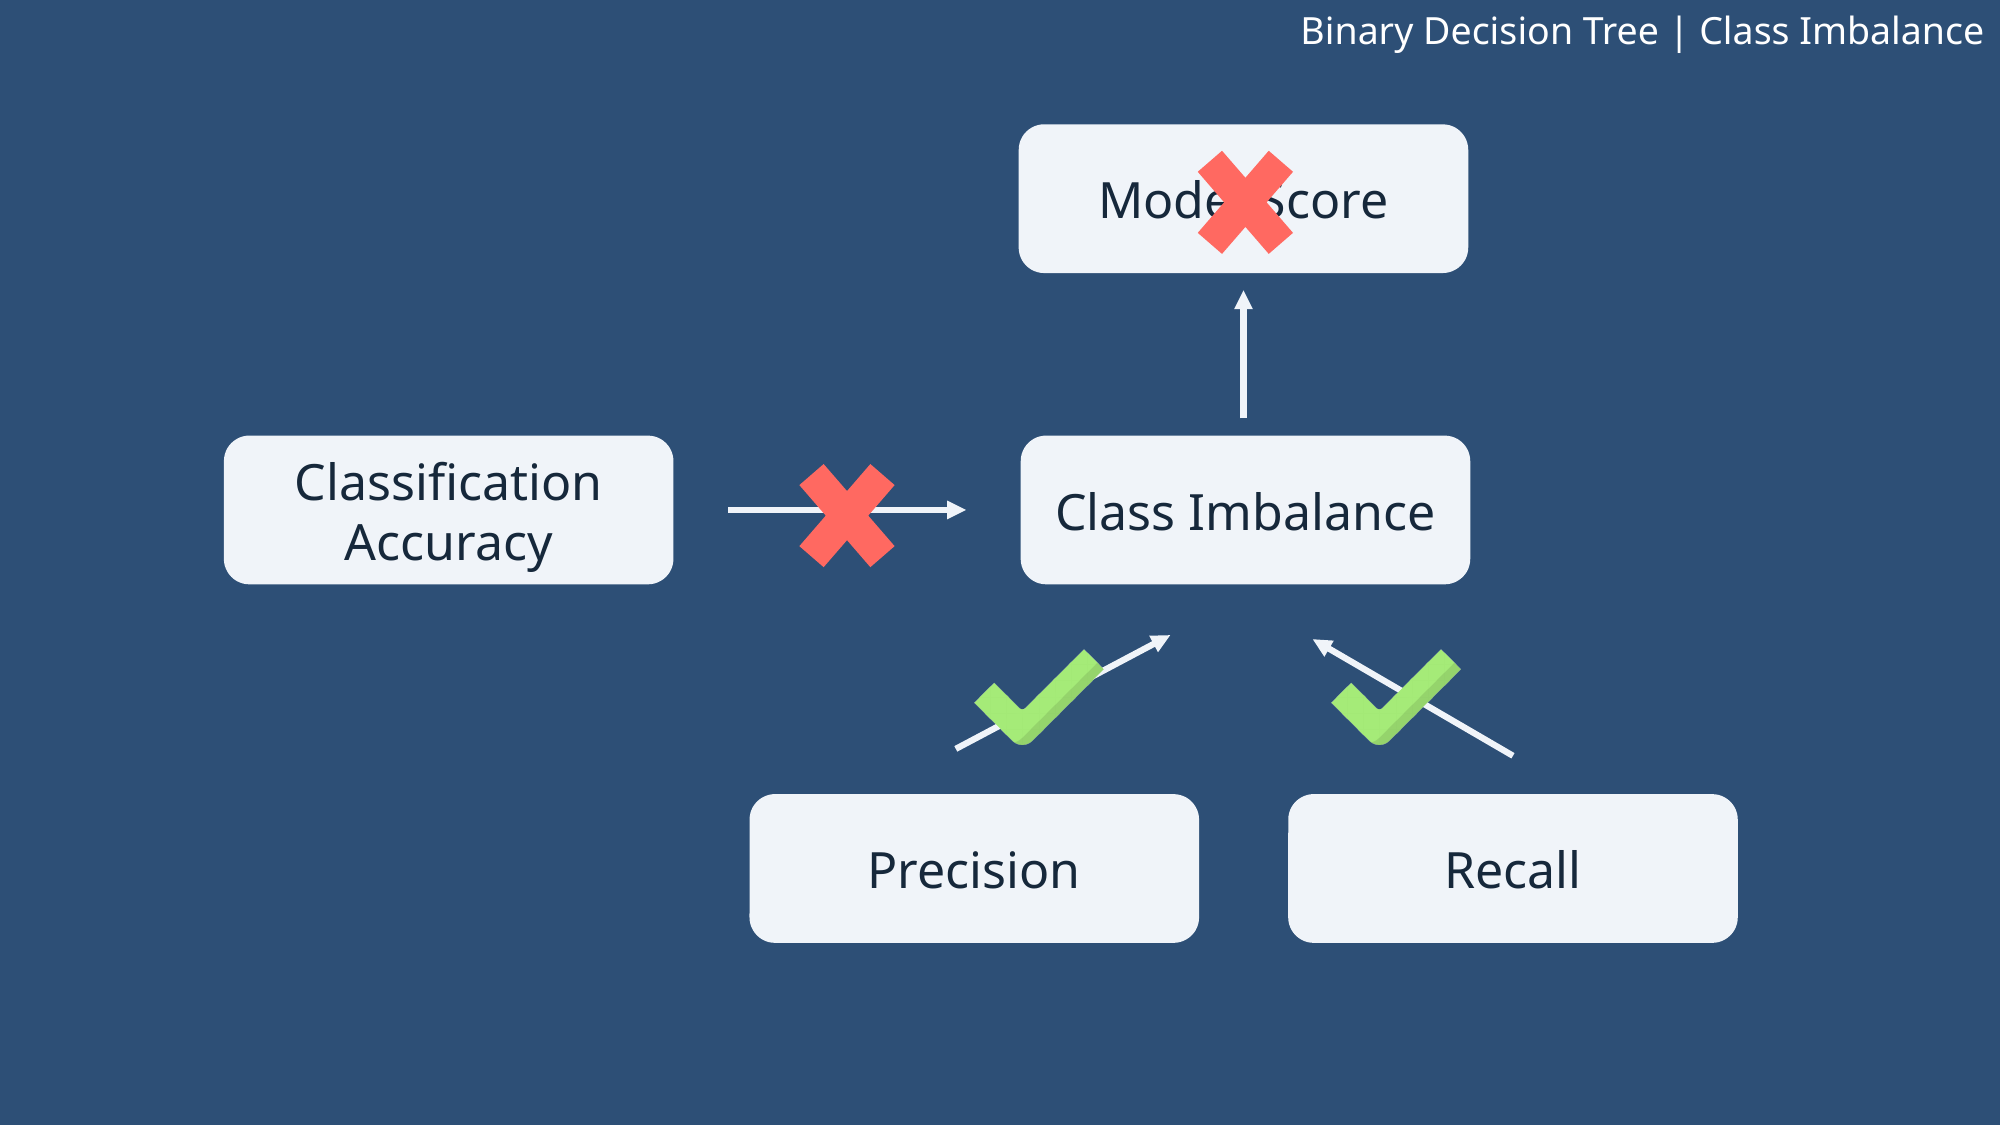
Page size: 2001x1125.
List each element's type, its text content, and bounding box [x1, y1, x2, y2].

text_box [1289, 639, 1737, 942]
text_box [1196, 149, 1295, 256]
text_box [797, 511, 897, 569]
picture [1331, 632, 1461, 763]
picture [974, 632, 1104, 763]
text_box Model Score [1018, 124, 1469, 274]
text_box Classification Accuracy [223, 435, 674, 585]
text_box [797, 462, 897, 509]
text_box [750, 635, 1199, 942]
text_box Class Imbalance [1020, 435, 1471, 585]
text_box Binary Decision Tree | Class Imbalance [1143, 0, 2000, 60]
